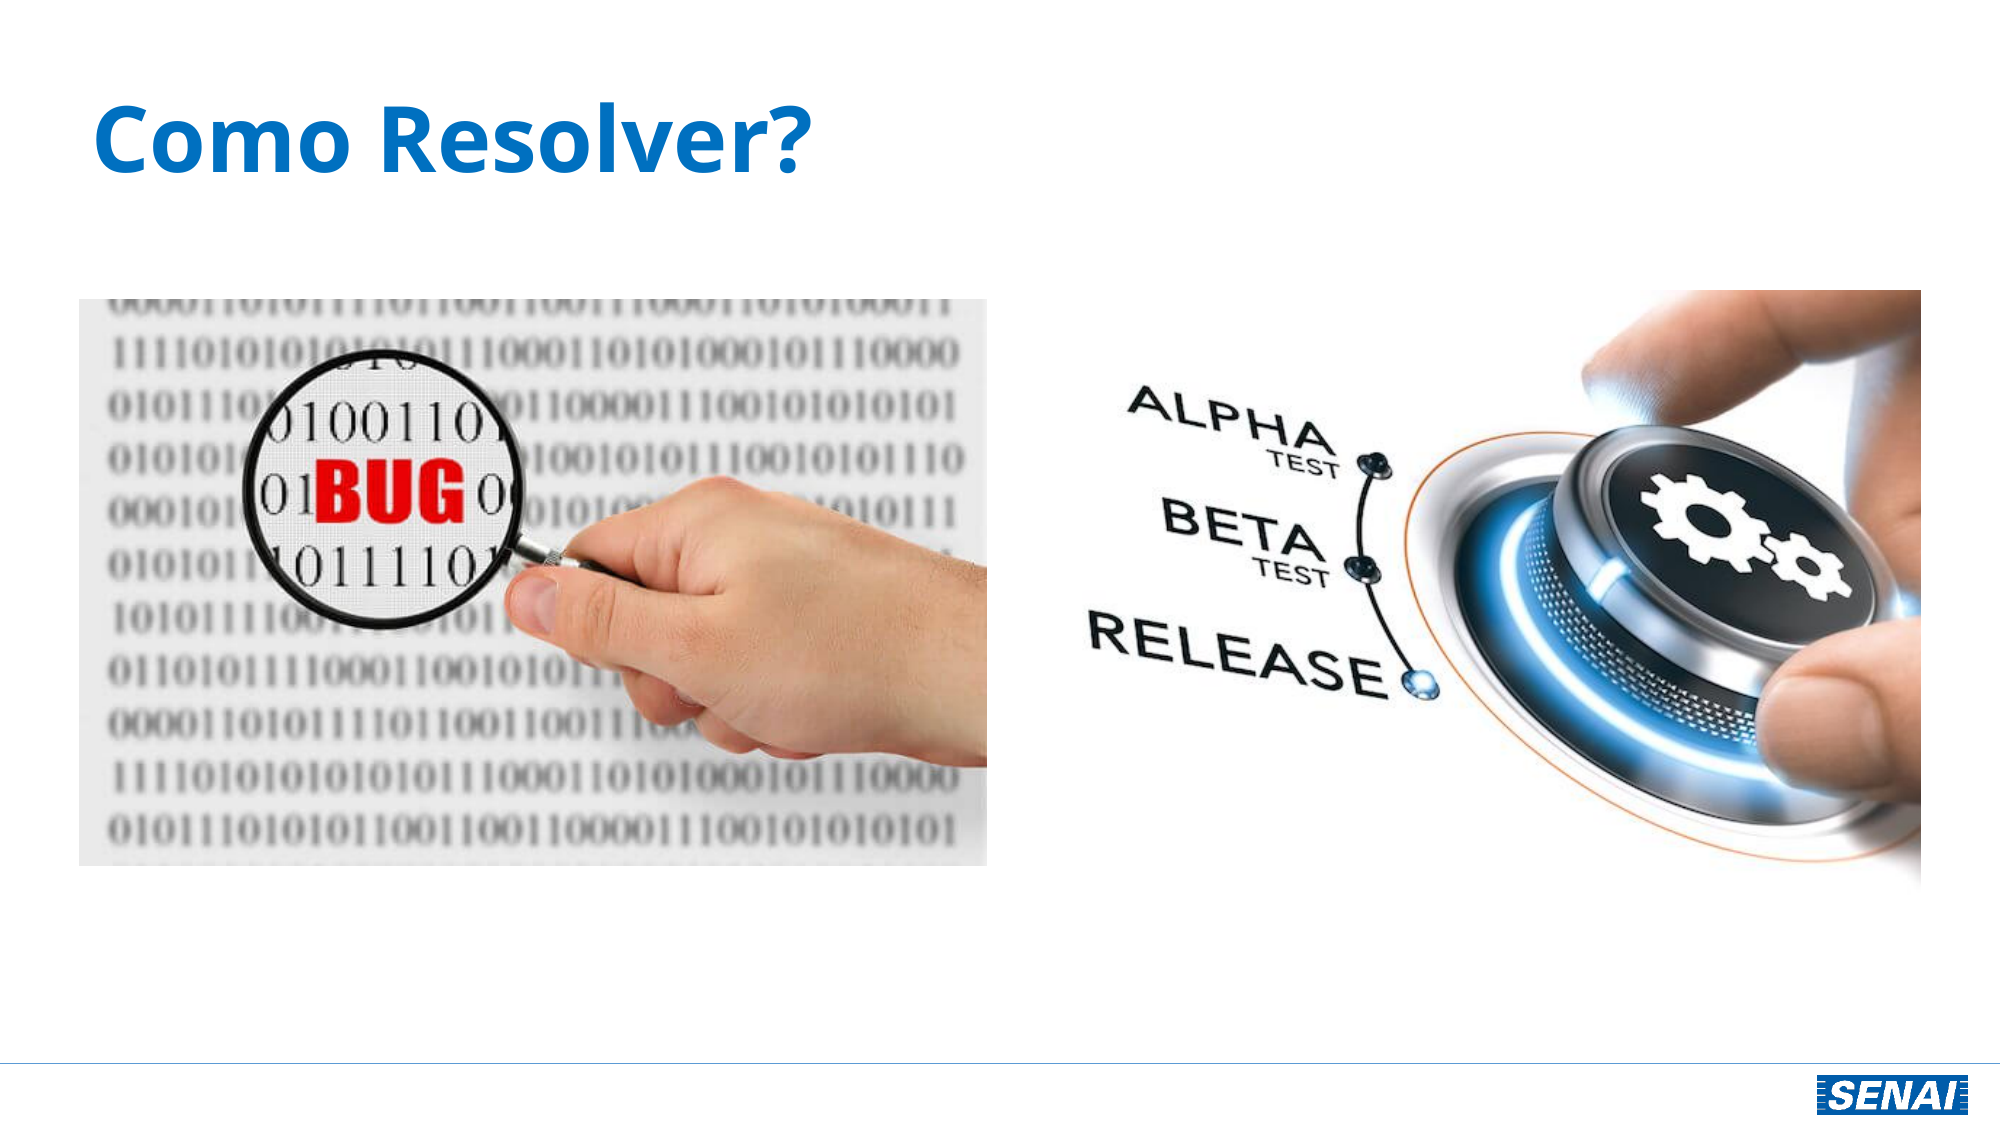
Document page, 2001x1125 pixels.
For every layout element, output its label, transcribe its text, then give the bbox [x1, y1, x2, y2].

picture [1817, 1075, 1968, 1115]
picture [79, 298, 987, 866]
picture [1013, 290, 1921, 971]
title Como Resolver? [76, 51, 2000, 234]
